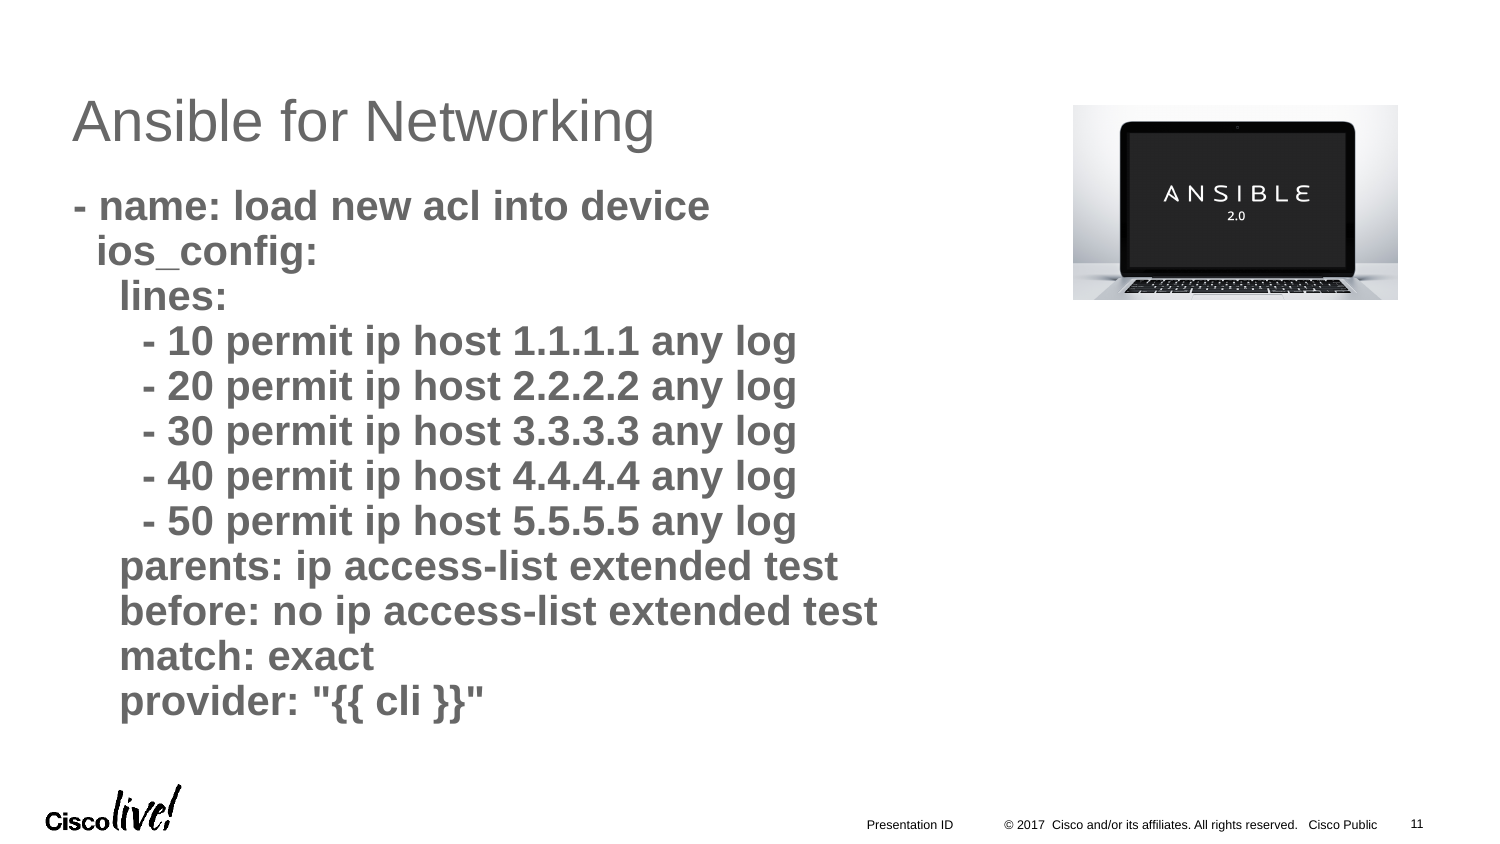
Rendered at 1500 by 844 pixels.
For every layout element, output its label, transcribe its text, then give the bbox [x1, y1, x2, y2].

picture [1073, 104, 1399, 301]
title Ansible for Networking [57, 35, 1455, 162]
footer Presentation ID [856, 811, 975, 838]
slide_number 11 [1379, 801, 1439, 844]
list - name: load new acl into device ios_config: lines: - 10 permit ip host 1.1.1.1 any log - 20 permit ip host 2.2.2.2 any log - 30 permit ip host 3.3.3.3 any log - 40 permit ip host 4.4.4.4 any log - 50 permit ip host 5.5.5.5 any log parents: ip access-list extended test before: no ip access-list extended test match: exact provider: "{{ cli }}" [57, 176, 1455, 735]
picture [45, 784, 182, 835]
